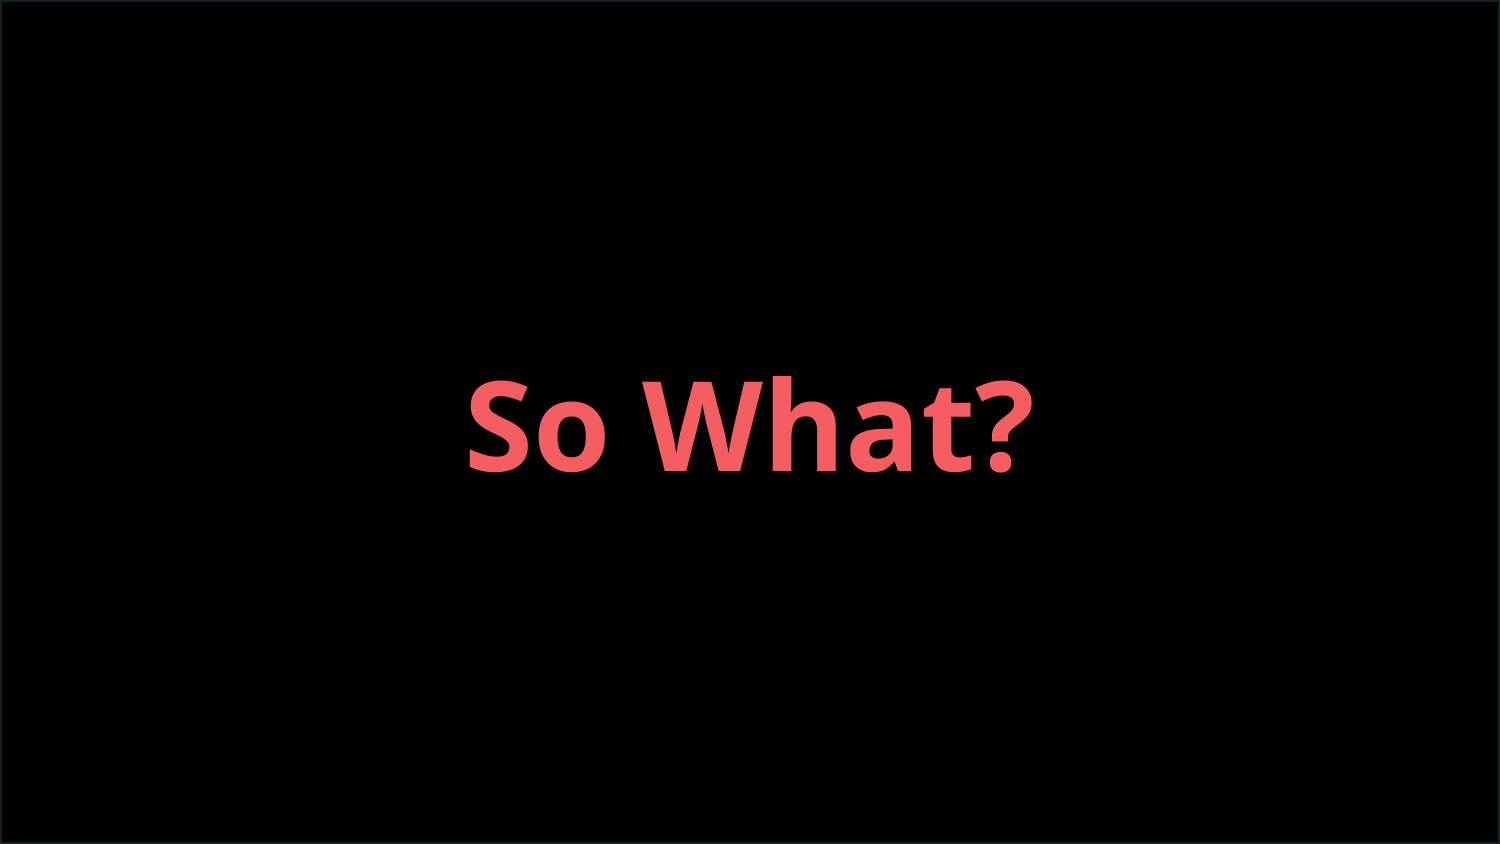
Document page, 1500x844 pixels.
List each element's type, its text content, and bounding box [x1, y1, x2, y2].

title So What? [433, 330, 1067, 514]
text_box [0, 0, 1500, 844]
